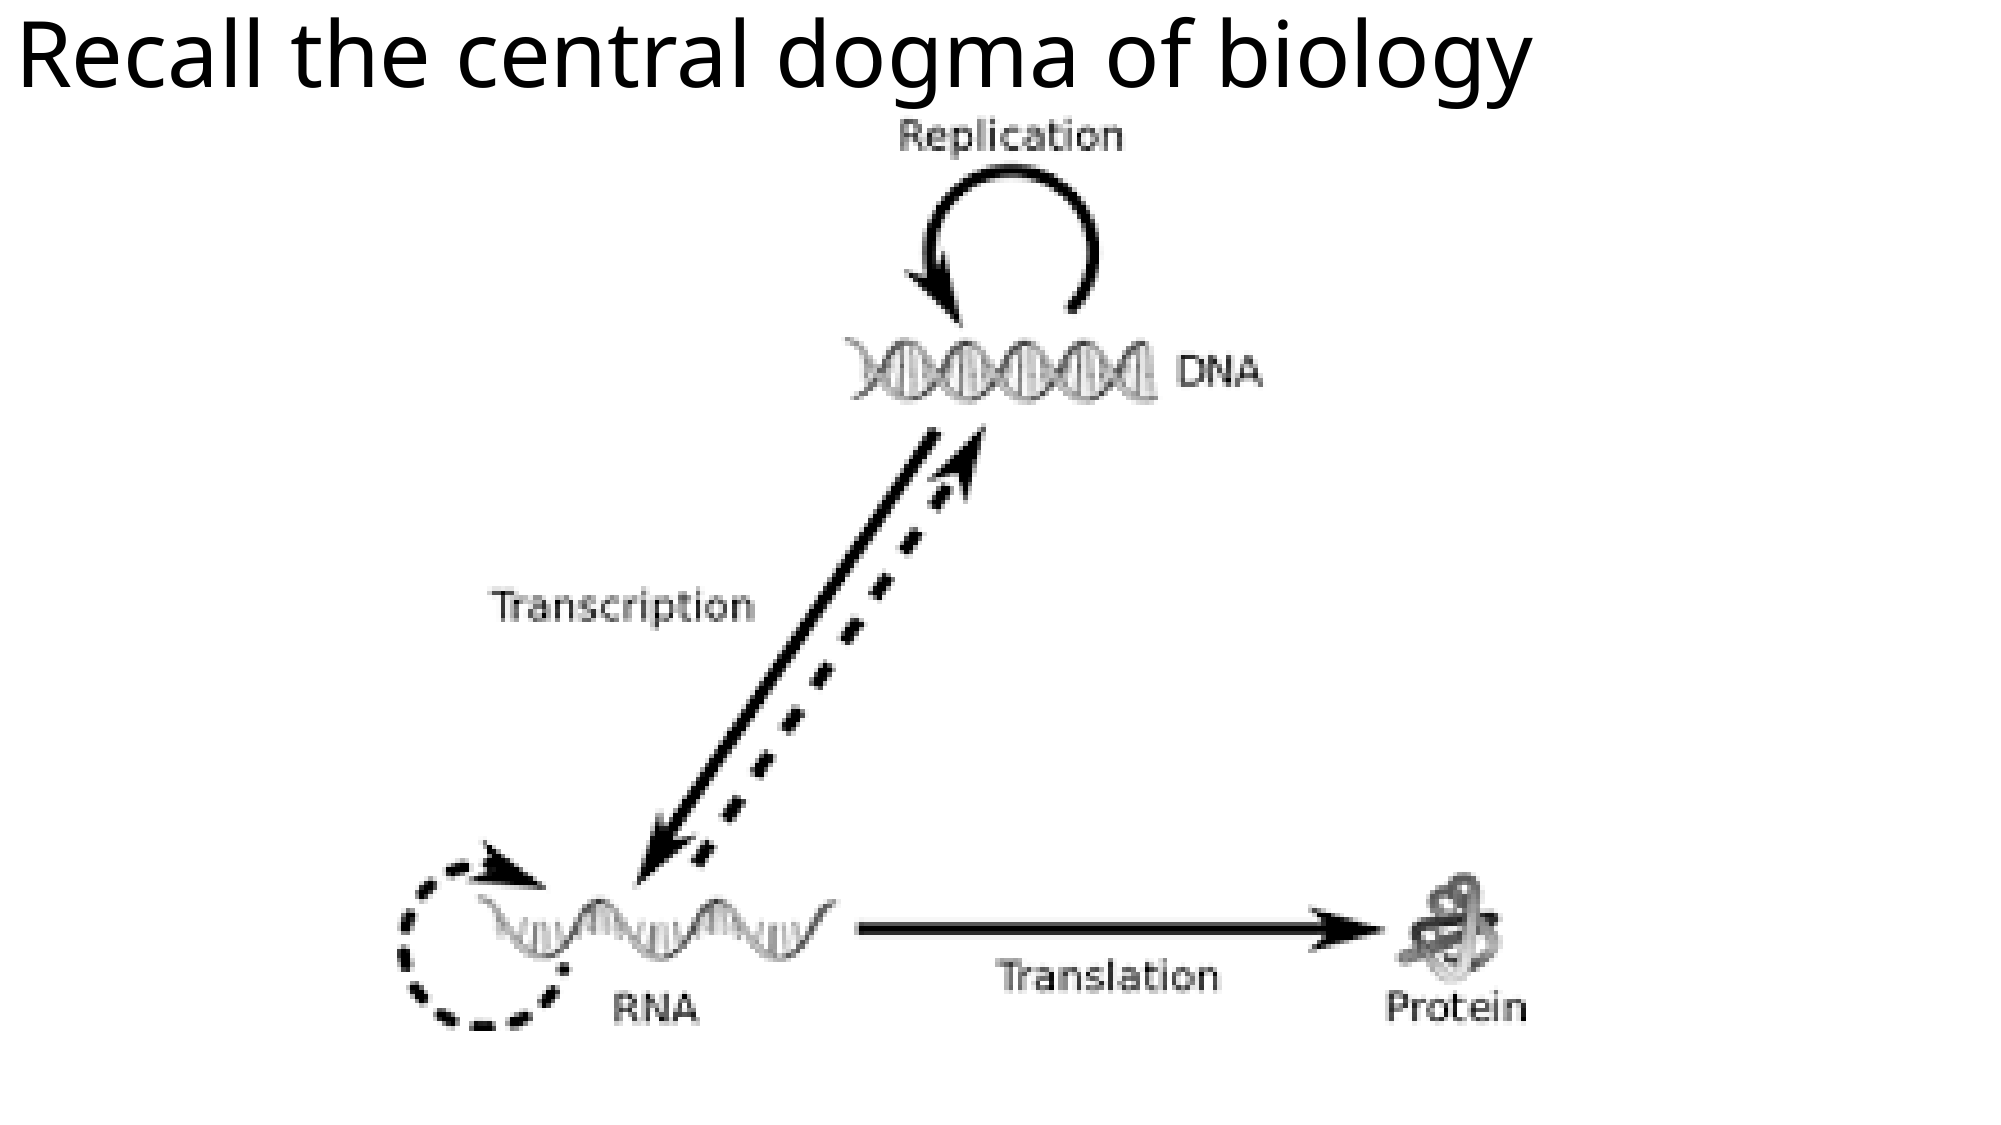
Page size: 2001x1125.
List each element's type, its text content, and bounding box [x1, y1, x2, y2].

title Recall the central dogma of biology [0, 0, 2000, 116]
picture [397, 115, 1526, 1031]
